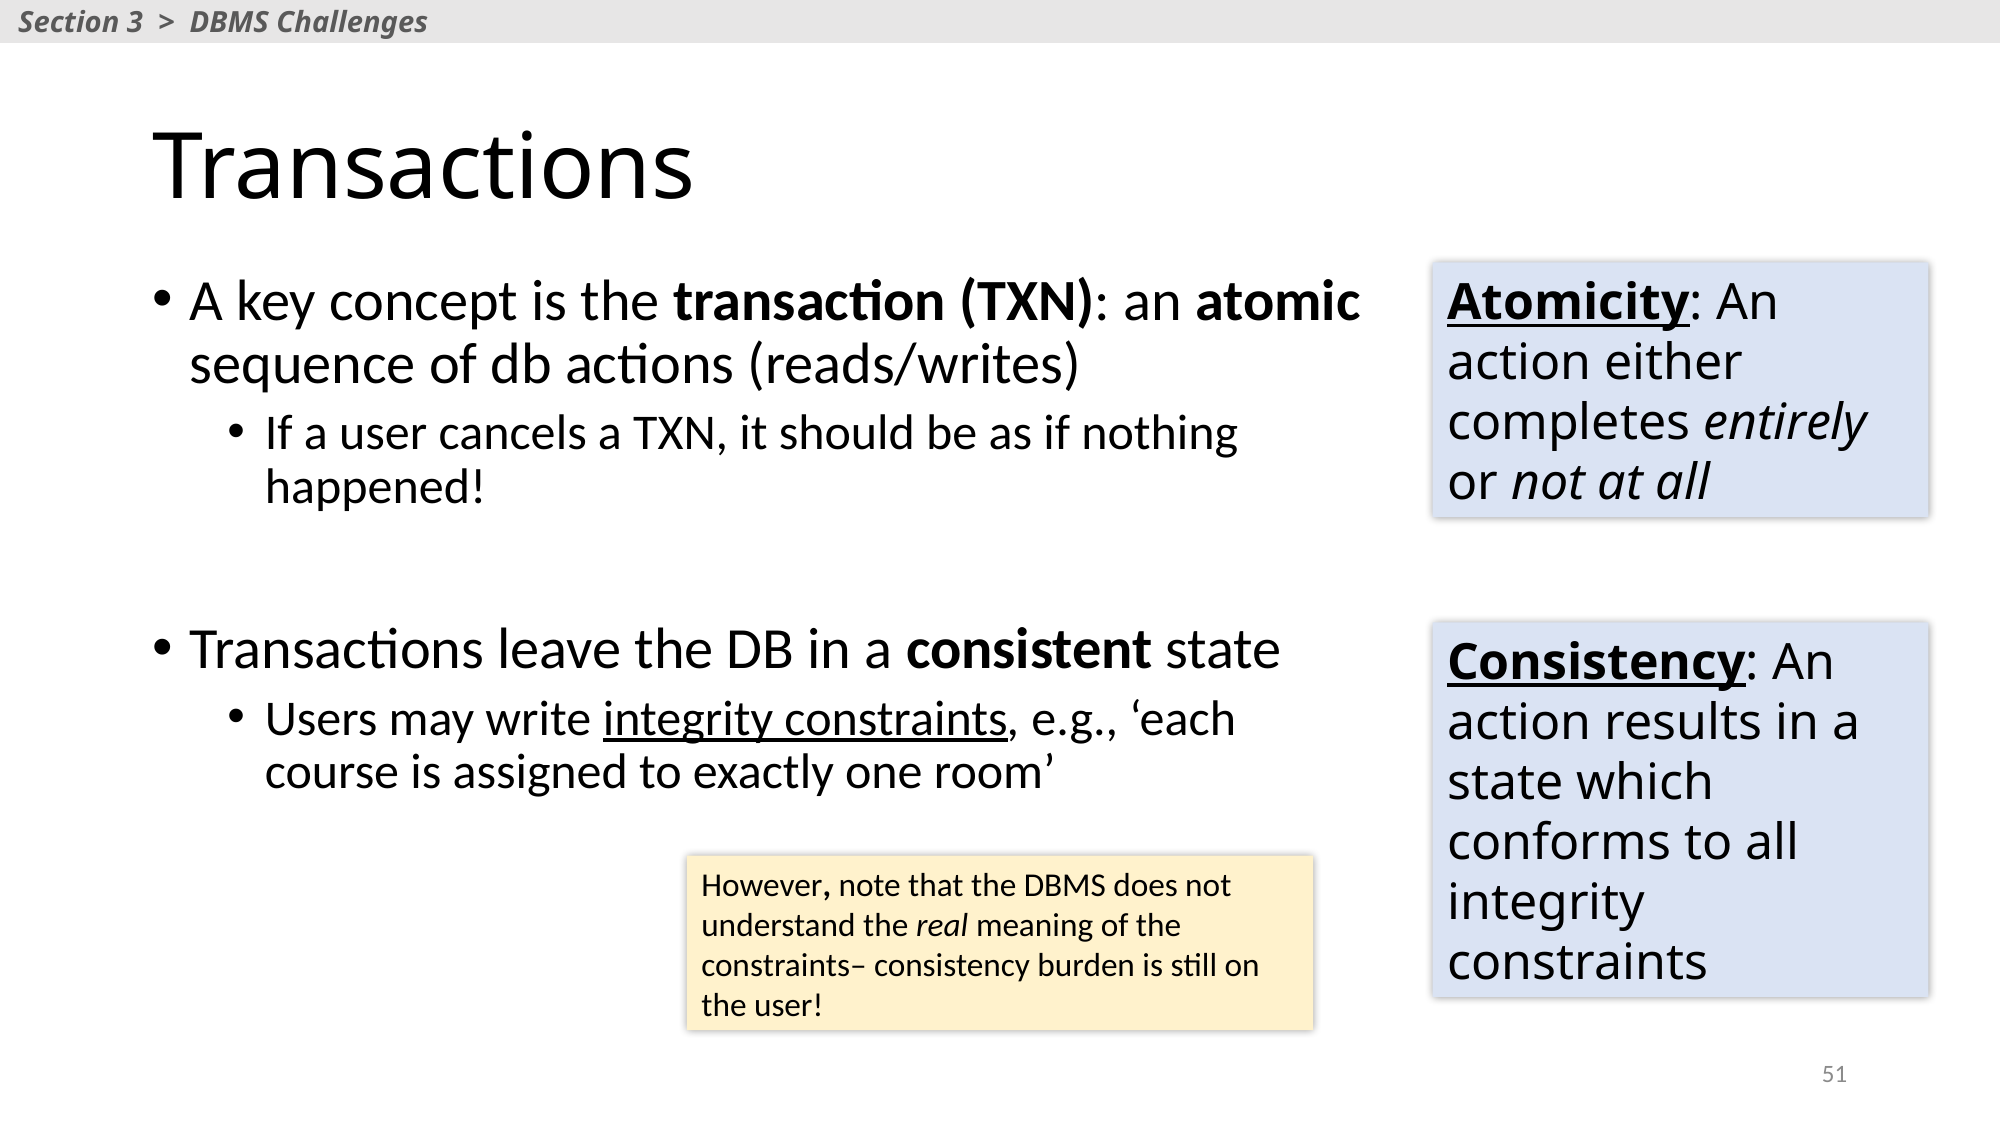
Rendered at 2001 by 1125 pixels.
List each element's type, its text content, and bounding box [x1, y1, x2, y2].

list A key concept is the transaction (TXN): an atomic sequence of db actions (reads/writes) If a user cancels a TXN, it should be as if nothing happened! Transactions leave the DB in a consistent state Users may write integrity constraints, e.g., ‘each course is assigned to exactly one room’ [137, 262, 1397, 1064]
text_box Consistency: An action results in a state which conforms to all integrity constraints [1432, 622, 1929, 997]
text_box However, note that the DBMS does not understand the real meaning of the constraints– consistency burden is still on the user! [686, 855, 1314, 1031]
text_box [0, 0, 2000, 47]
title Transactions [137, 59, 1863, 278]
slide_number 51 [1412, 1042, 1863, 1103]
text_box Atomicity: An action either completes entirely or not at all [1432, 262, 1929, 518]
